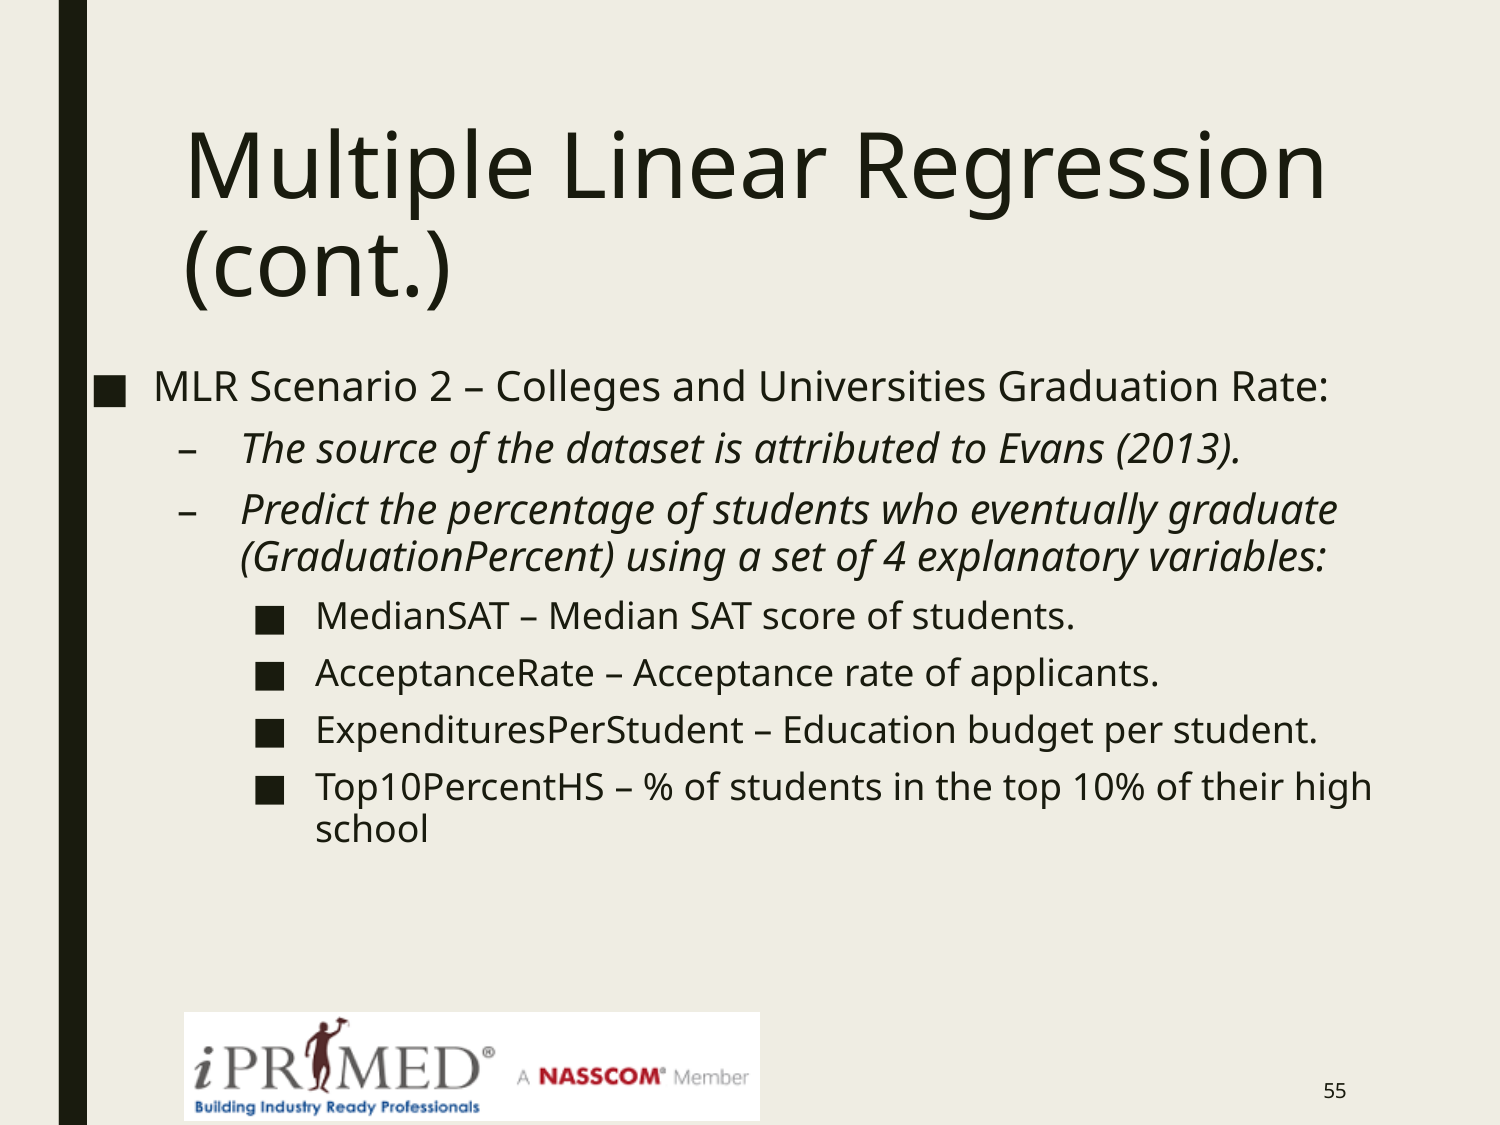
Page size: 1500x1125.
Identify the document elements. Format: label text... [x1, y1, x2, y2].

title Multiple Linear Regression (cont.) [168, 112, 1351, 356]
slide_number 54 [1165, 1058, 1362, 1125]
picture [184, 1012, 760, 1121]
list MLR Scenario 2 – Colleges and Universities Graduation Rate: The source of the dataset is attributed to Evans (2013). Predict the percentage of students who eventually graduate (GraduationPercent) using a set of 4 explanatory variables: MedianSAT – Median SAT score of students. AcceptanceRate – Acceptance rate of applicants. ExpendituresPerStudent – Education budget per student. Top10PercentHS – % of students in the top 10% of their high school [75, 356, 1425, 976]
